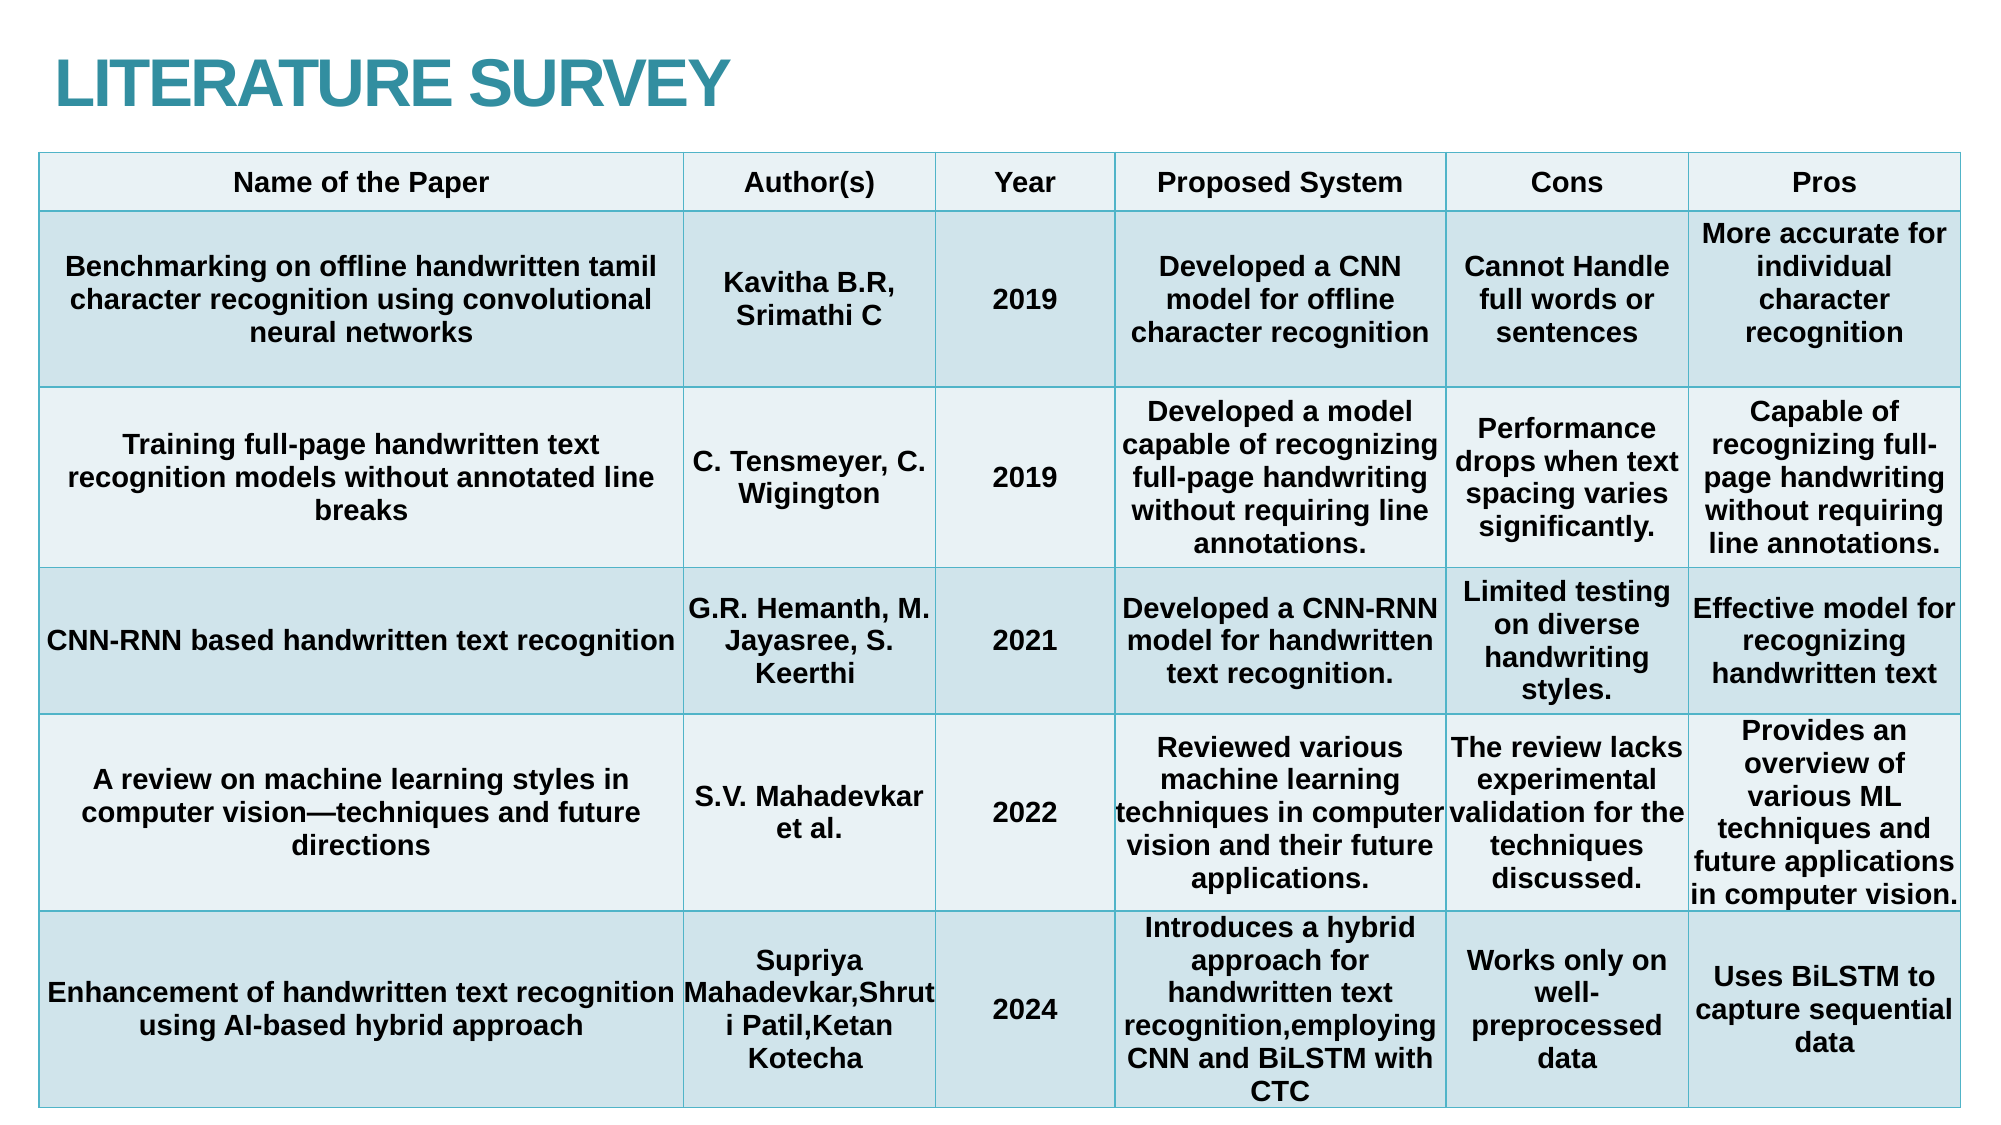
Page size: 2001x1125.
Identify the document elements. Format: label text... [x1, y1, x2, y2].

table_cell 2019 [936, 388, 1114, 567]
table_cell Developed a CNN model for offline character recognition [1116, 212, 1445, 386]
table_cell Kavitha B.R, Srimathi C [684, 212, 935, 386]
table_header Proposed System [1116, 153, 1445, 210]
table_cell Provides an overview of various ML techniques and future applications in computer vision. [1689, 715, 1960, 910]
table_cell Capable of recognizing full-page handwriting without requiring line annotations. [1689, 388, 1960, 567]
table_cell Supriya Mahadevkar,Shruti Patil,Ketan Kotecha [684, 912, 935, 1107]
table_header Pros [1689, 153, 1960, 210]
table_cell Performance drops when text spacing varies significantly. [1447, 388, 1688, 567]
title LITERATURE SURVEY [39, 43, 1300, 128]
table_cell Limited testing on diverse handwriting styles. [1447, 568, 1688, 713]
table_cell Works only on well-preprocessed data [1447, 912, 1688, 1107]
table_header Year [936, 153, 1114, 210]
table_cell 2021 [936, 568, 1114, 713]
table_cell Reviewed various machine learning techniques in computer vision and their future applications. [1116, 715, 1445, 910]
table_header Cons [1447, 153, 1688, 210]
table_cell Introduces a hybrid approach for handwritten text recognition,employing CNN and BiLSTM with CTC [1116, 912, 1445, 1107]
table_cell A review on machine learning styles in computer vision—techniques and future directions [40, 715, 683, 910]
table_cell Training full-page handwritten text recognition models without annotated line breaks [40, 388, 683, 567]
table_cell 2024 [936, 912, 1114, 1107]
table_cell Developed a CNN-RNN model for handwritten text recognition. [1116, 568, 1445, 713]
table_cell S.V. Mahadevkar et al. [684, 715, 935, 910]
table_cell Developed a model capable of recognizing full-page handwriting without requiring line annotations. [1116, 388, 1445, 567]
table_cell Cannot Handle full words or sentences [1447, 212, 1688, 386]
table_cell Uses BiLSTM to capture sequential data [1689, 912, 1960, 1107]
table_cell Benchmarking on offline handwritten tamil character recognition using convolutional neural networks [40, 212, 683, 386]
table_cell The review lacks experimental validation for the techniques discussed. [1447, 715, 1688, 910]
slide_number 5 [1779, 984, 1971, 1115]
table_cell More accurate for individual character recognition [1689, 212, 1960, 386]
table_cell 2022 [936, 715, 1114, 910]
table_cell Effective model for recognizing handwritten text [1689, 568, 1960, 713]
table_header Author(s) [684, 153, 935, 210]
table_cell C. Tensmeyer, C. Wigington [684, 388, 935, 567]
table_header Name of the Paper [40, 153, 683, 210]
table_cell 2019 [936, 212, 1114, 386]
table_cell G.R. Hemanth, M. Jayasree, S. Keerthi [684, 568, 935, 713]
table_cell Enhancement of handwritten text recognition using AI-based hybrid approach [40, 912, 683, 1107]
table_cell CNN-RNN based handwritten text recognition [40, 568, 683, 713]
